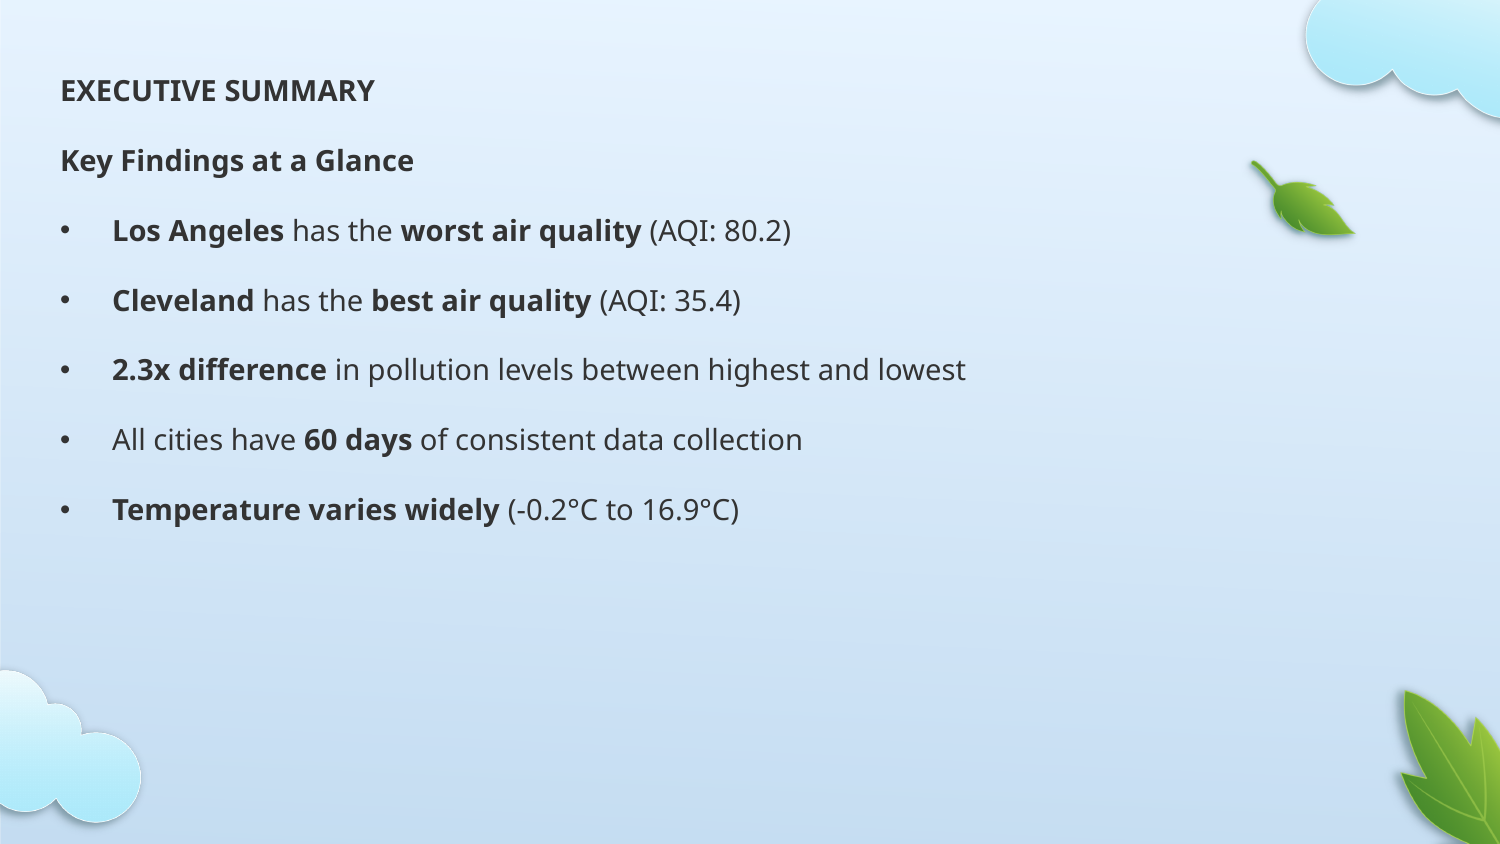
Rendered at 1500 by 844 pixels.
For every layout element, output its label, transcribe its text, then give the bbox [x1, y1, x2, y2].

subtitle EXECUTIVE SUMMARY Key Findings at a Glance Los Angeles has the worst air quality (AQI: 80.2) Cleveland has the best air quality (AQI: 35.4) 2.3x difference in pollution levels between highest and lowest All cities have 60 days of consistent data collection Temperature varies widely (-0.2°C to 16.9°C) [22, 22, 1189, 832]
picture [0, 0, 1500, 844]
